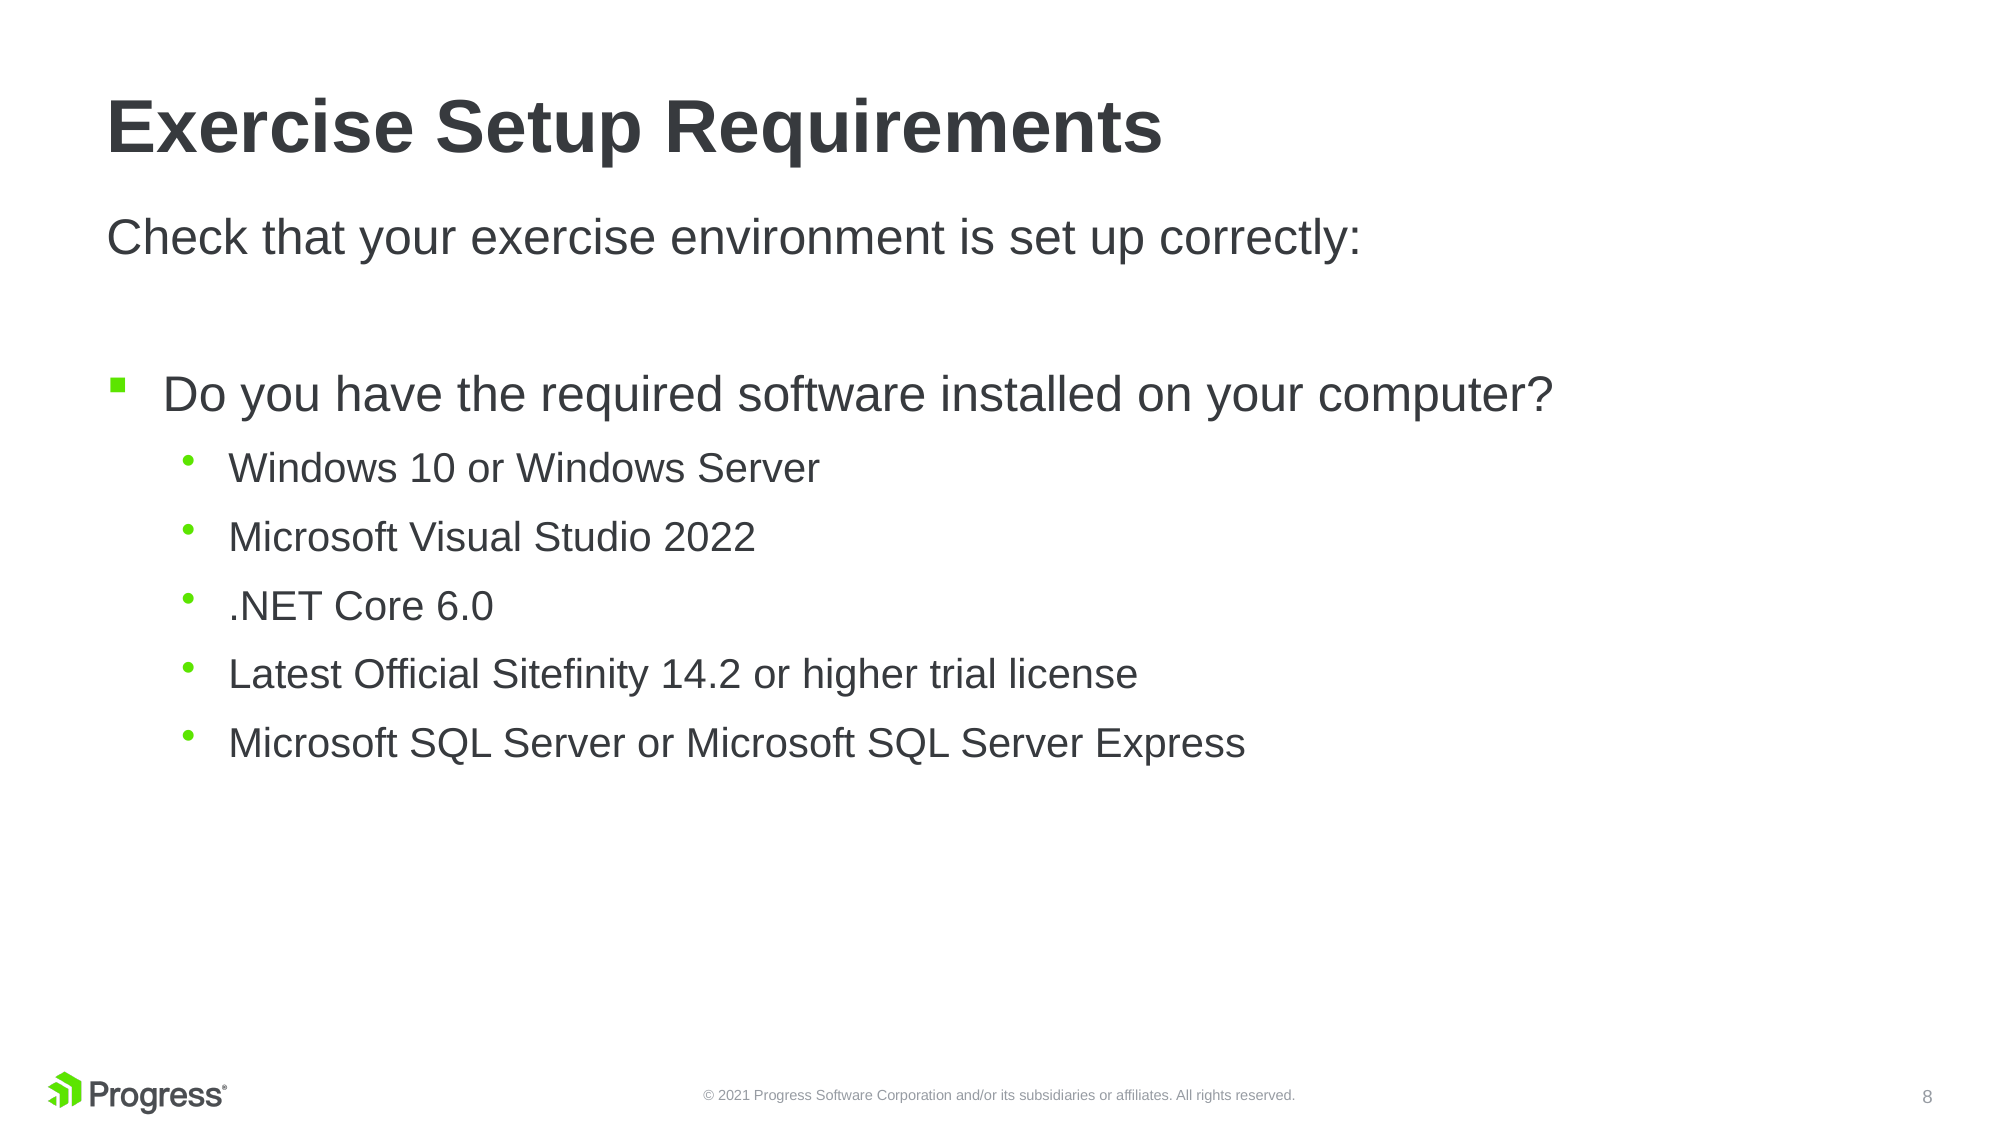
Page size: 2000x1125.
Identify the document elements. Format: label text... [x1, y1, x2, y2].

list Check that your exercise environment is set up correctly: Do you have the required software installed on your computer? Windows 10 or Windows Server Microsoft Visual Studio 2022 .NET Core 6.0 Latest Official Sitefinity 14.2 or higher trial license Microsoft SQL Server or Microsoft SQL Server Express [91, 196, 1888, 1046]
title Exercise Setup Requirements [91, 80, 1888, 177]
